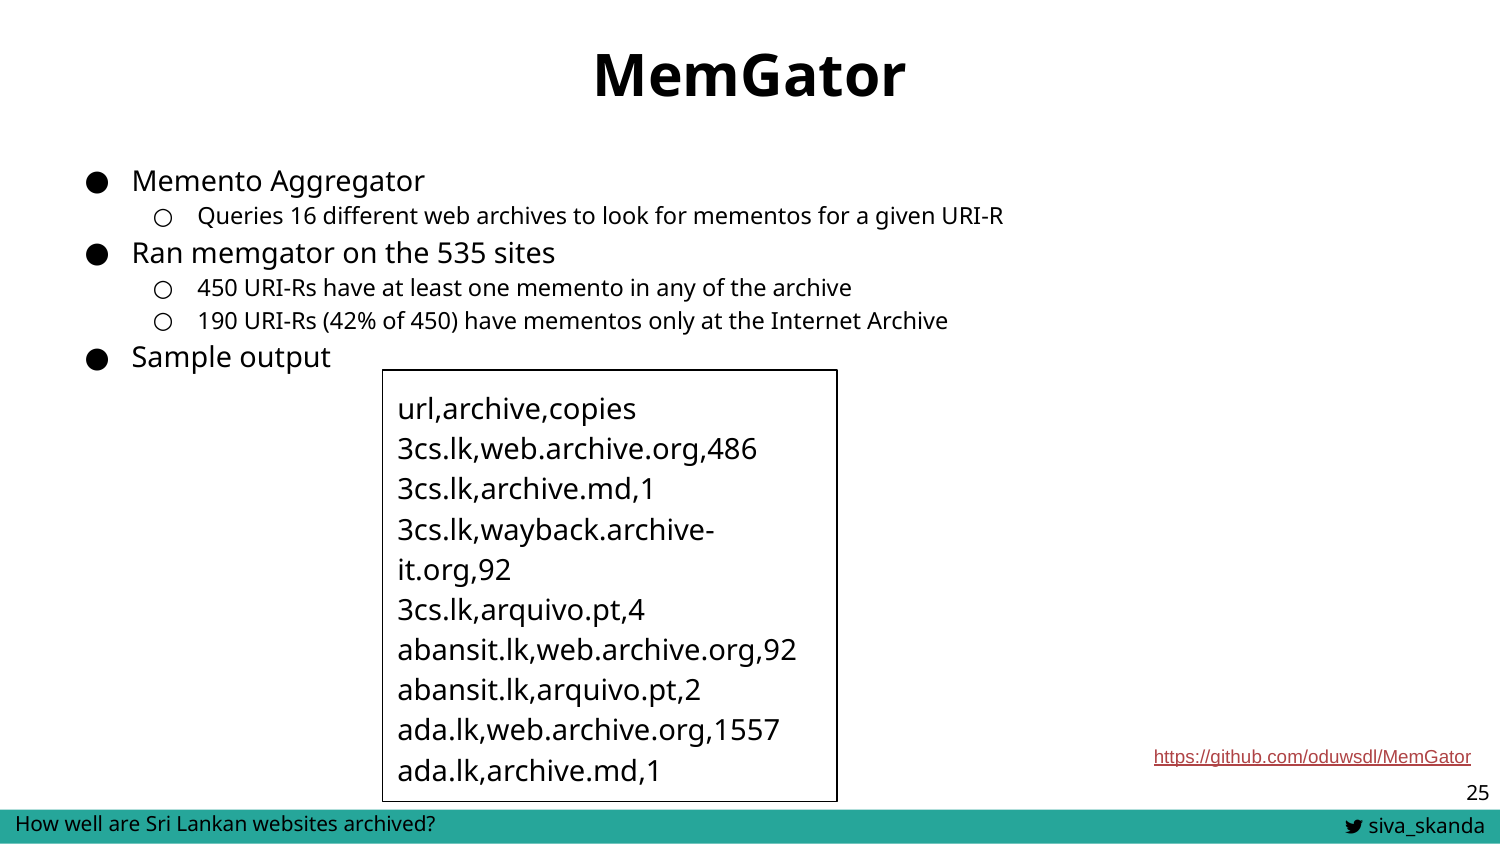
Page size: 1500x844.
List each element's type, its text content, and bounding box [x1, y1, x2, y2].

text_box url,archive,copies 3cs.lk,web.archive.org,486 3cs.lk,archive.md,1 3cs.lk,wayback.archive-it.org,92 3cs.lk,arquivo.pt,4 abansit.lk,web.archive.org,92 abansit.lk,arquivo.pt,2 ada.lk,web.archive.org,1557 ada.lk,archive.md,1 [382, 370, 837, 802]
text_box https://github.com/oduwsdl/MemGator [1079, 733, 1486, 779]
list Memento Aggregator Queries 16 different web archives to look for mementos for a given URI-R Ran memgator on the 535 sites 450 URI-Rs have at least one memento in any of the archive 190 URI-Rs (42% of 450) have mementos only at the Internet Archive Sample output [51, 142, 1449, 389]
picture [1345, 818, 1363, 835]
title MemGator [0, 23, 1500, 124]
slide_number ‹#› [1414, 761, 1500, 826]
